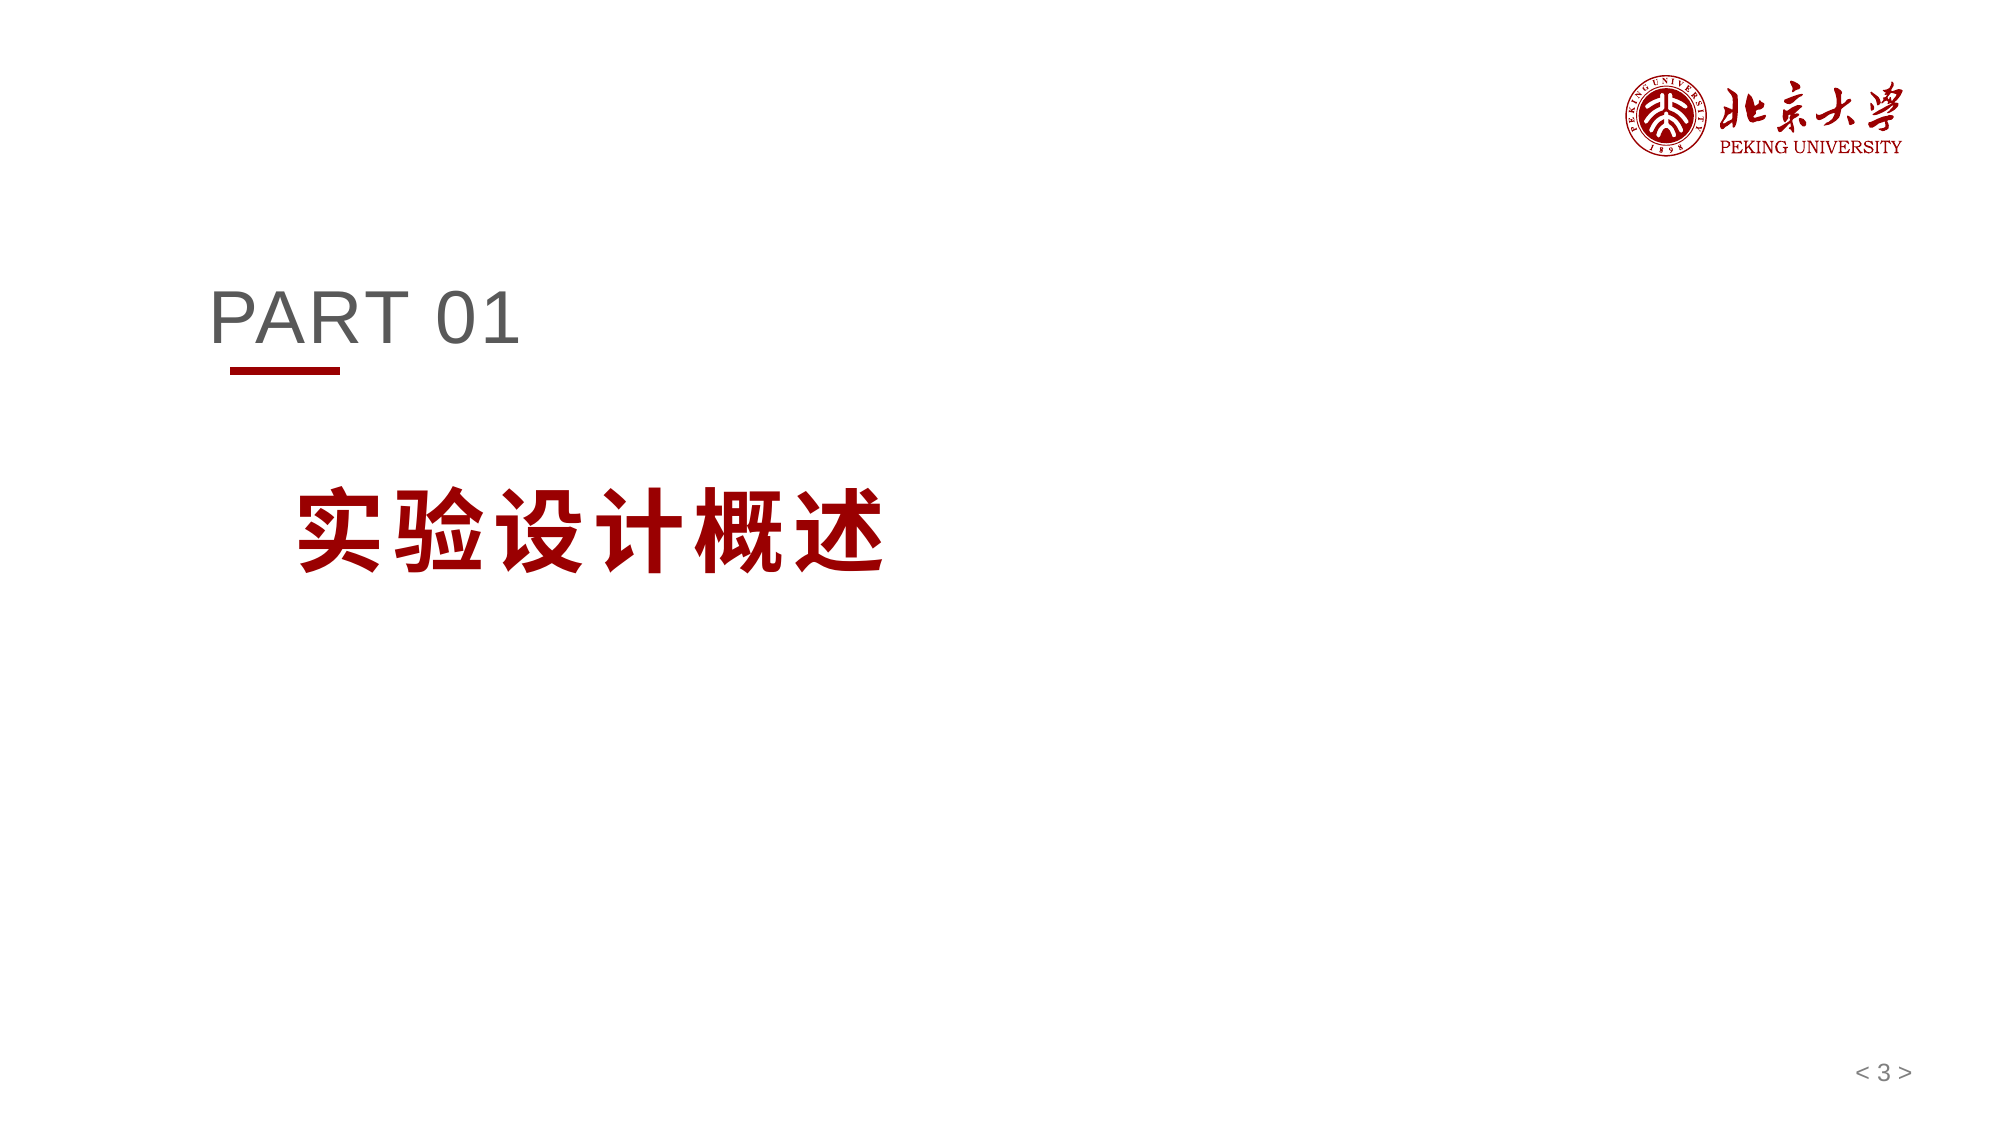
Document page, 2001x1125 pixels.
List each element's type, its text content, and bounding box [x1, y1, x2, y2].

text_box PART 01 [193, 260, 596, 366]
text_box 实验设计概述 [279, 466, 1788, 592]
text_box [230, 367, 340, 375]
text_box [1625, 74, 1903, 157]
text_box < 3 > [1477, 1048, 1928, 1097]
